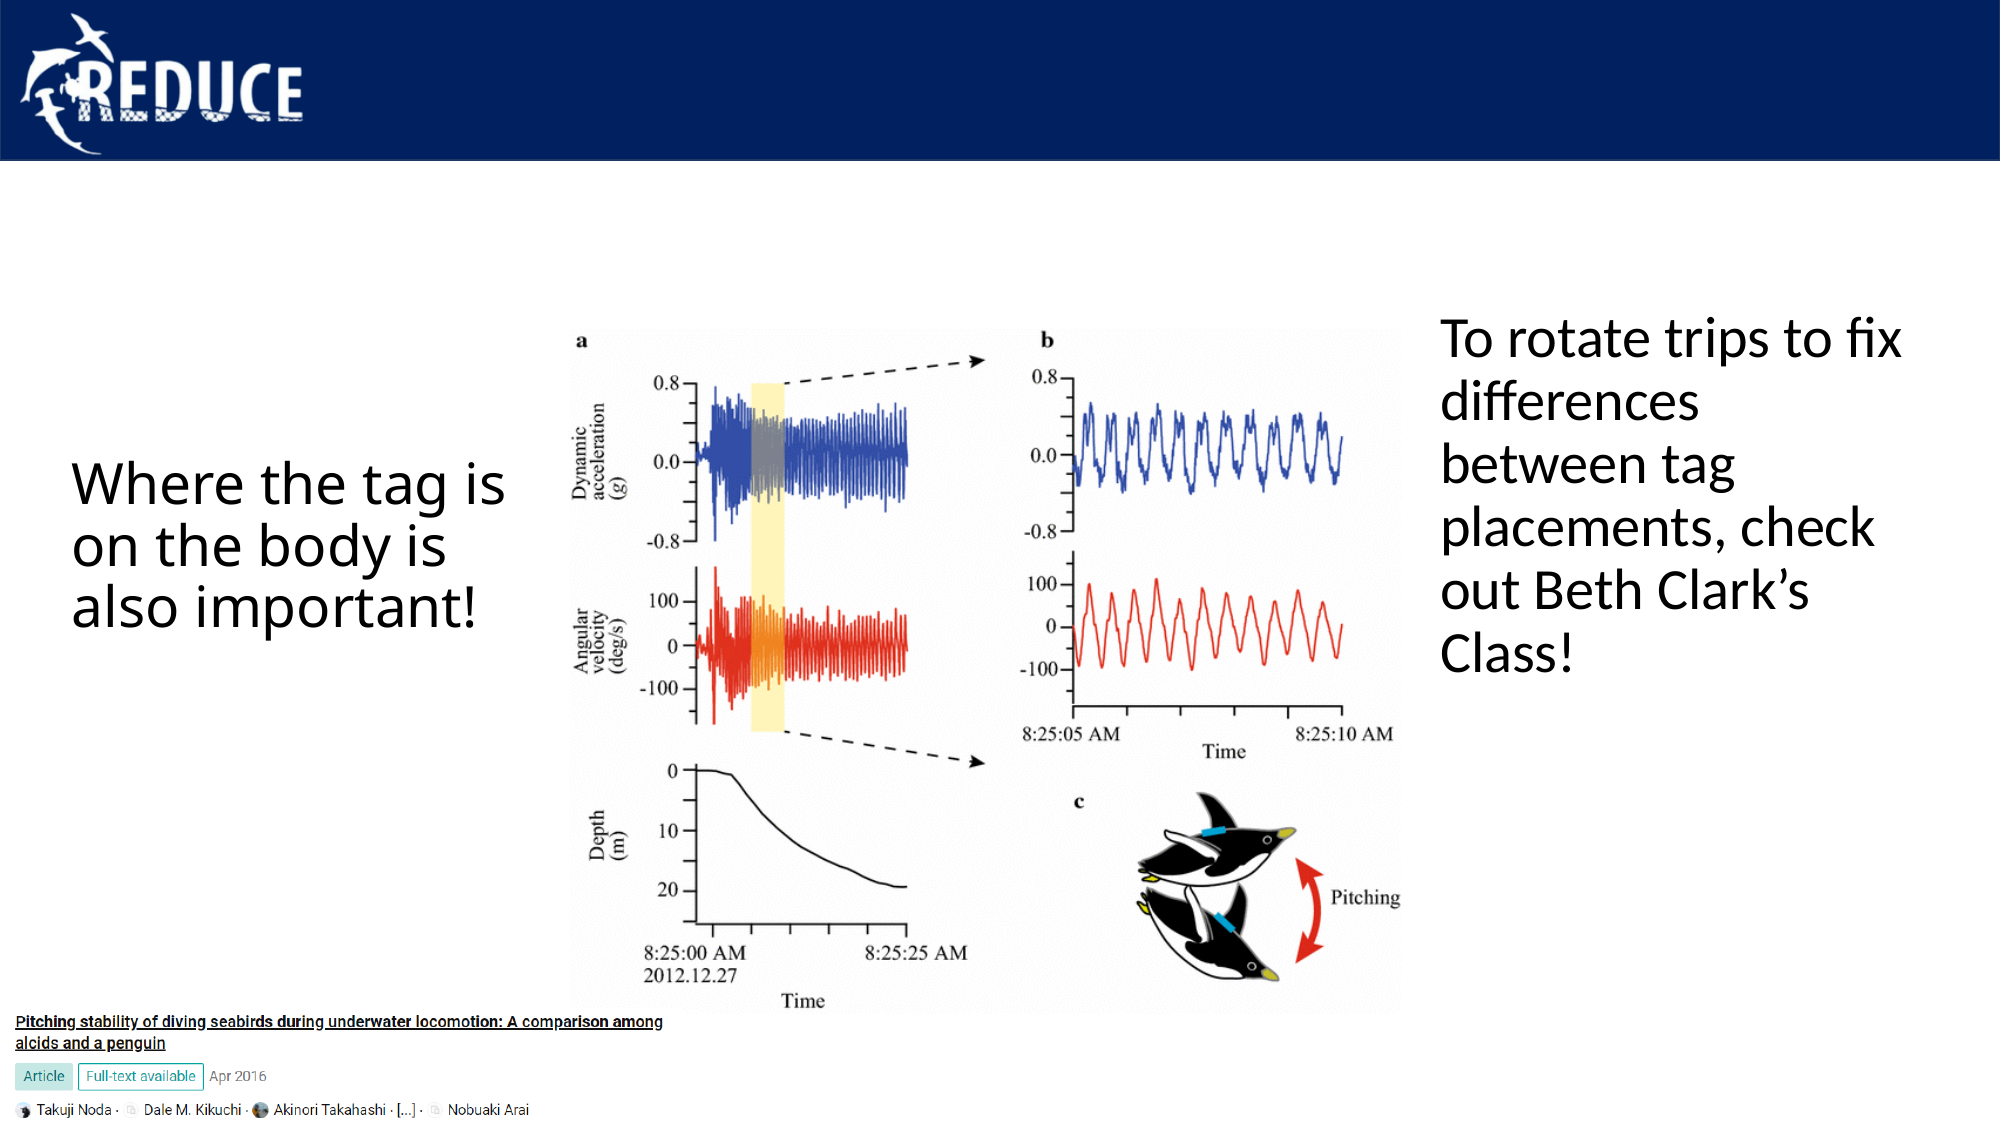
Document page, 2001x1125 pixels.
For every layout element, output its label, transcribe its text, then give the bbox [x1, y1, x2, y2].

list To rotate trips to fix differences between tag placements, check out Beth Clark’s Class! [1425, 299, 1928, 1014]
picture [0, 327, 1402, 1122]
title Where the tag is on the body is also important! [56, 438, 536, 657]
text_box [335, 0, 2000, 161]
picture [0, 0, 335, 187]
